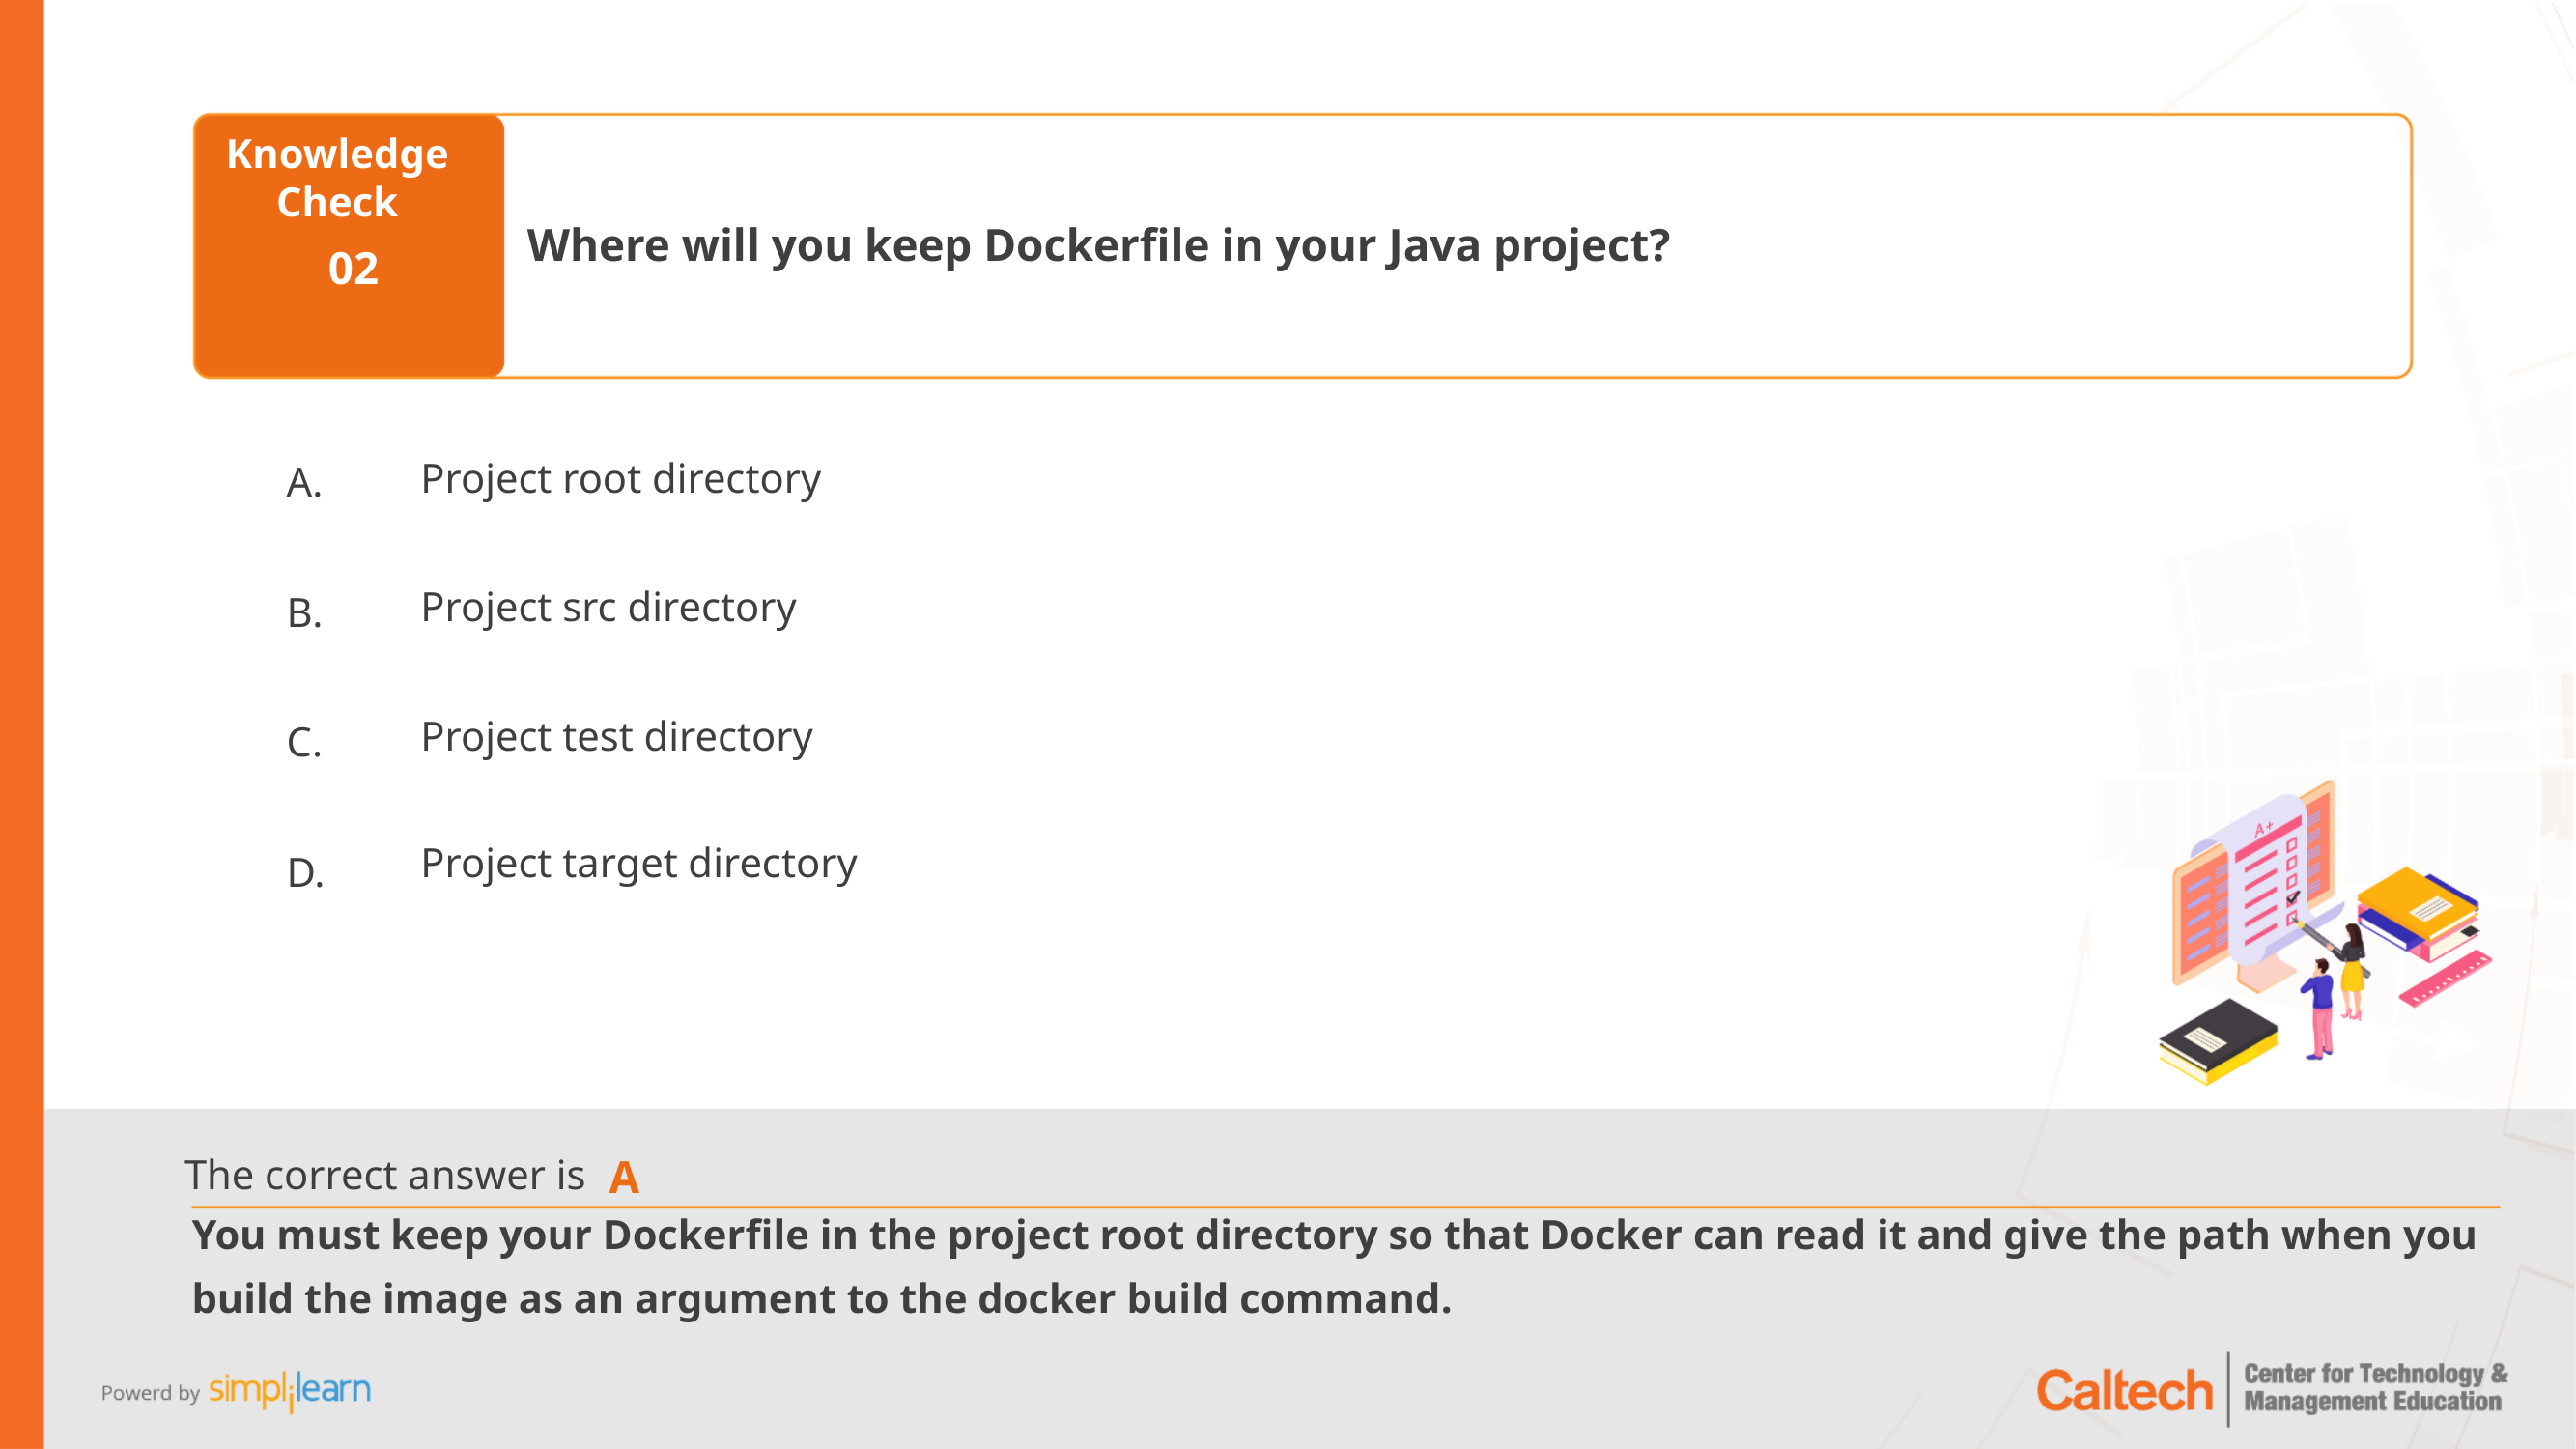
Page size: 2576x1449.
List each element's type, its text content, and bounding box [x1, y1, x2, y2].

list A [558, 1139, 1989, 1204]
list You must keep your Dockerfile in the project root directory so that Docker can read it and give the path when you build the image as an argument to the docker build command. [141, 1208, 2576, 1366]
list Project test directory [369, 682, 2153, 794]
picture [0, 0, 2576, 1449]
list 02 [194, 232, 513, 340]
list Where will you keep Dockerfile in your Java project? [512, 134, 2373, 360]
list Project target directory [369, 811, 2153, 919]
list Project src directory [369, 554, 2153, 666]
list Project root directory [369, 424, 2153, 536]
